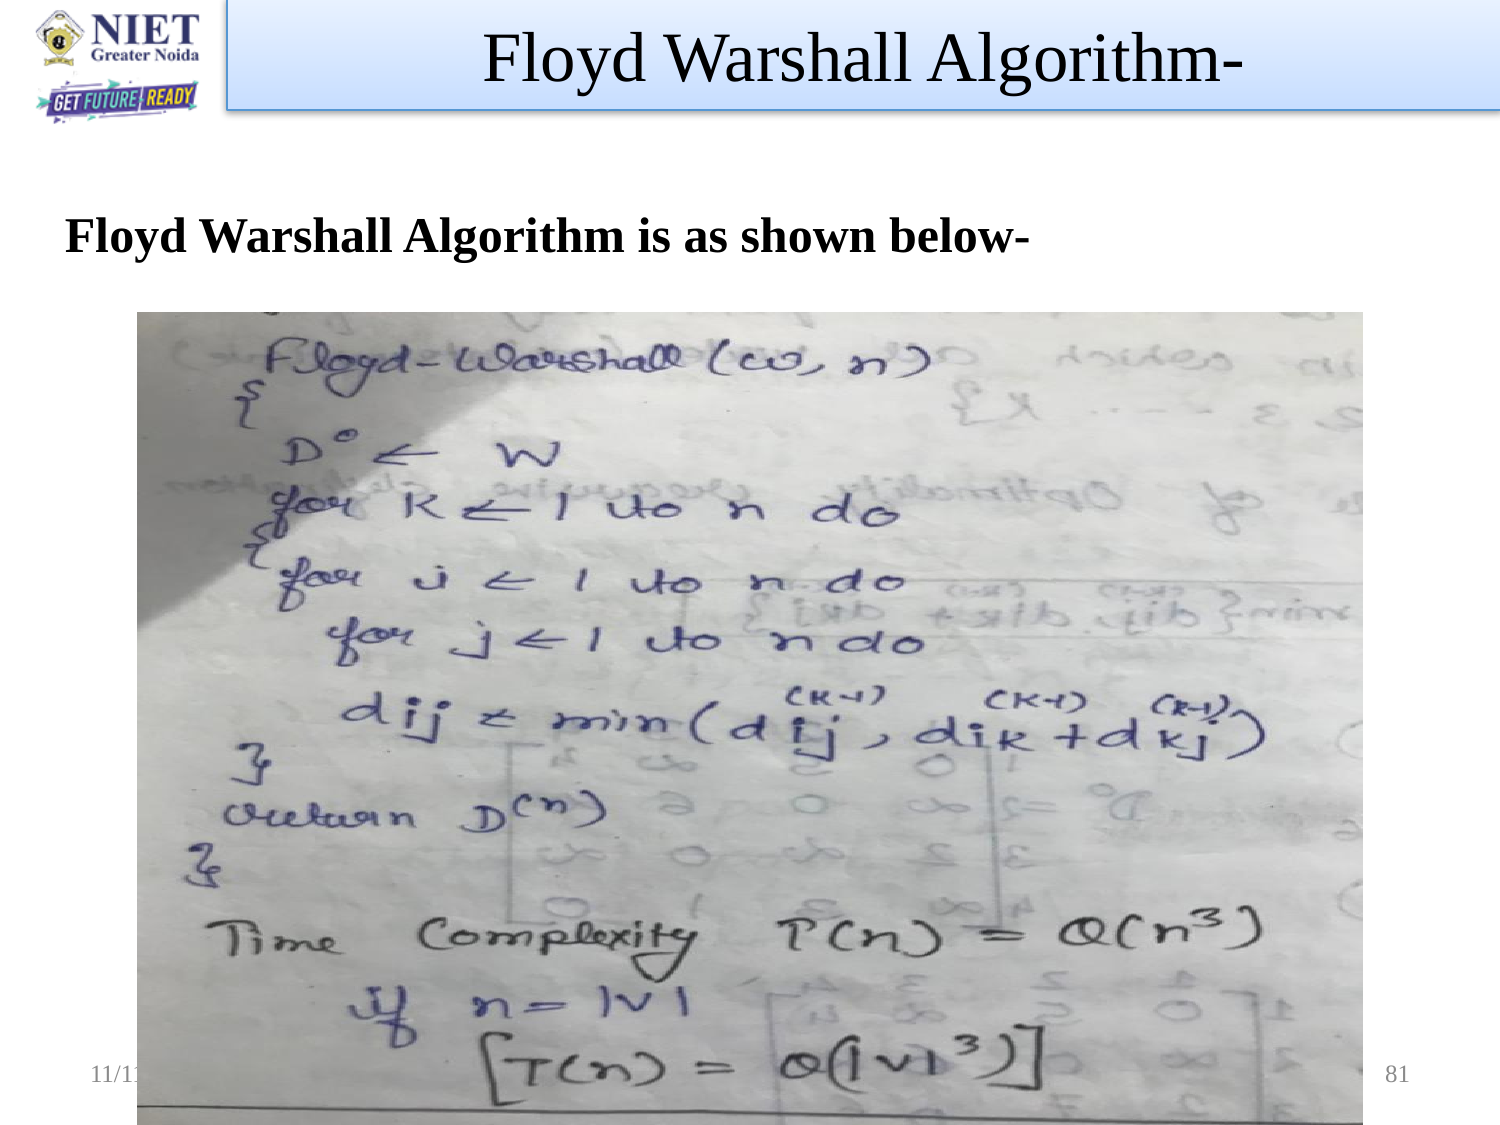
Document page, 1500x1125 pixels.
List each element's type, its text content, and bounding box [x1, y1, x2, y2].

text_box Floyd Warshall Algorithm is as shown below- [49, 149, 1388, 435]
slide_number 81 [1366, 1042, 1425, 1103]
picture [0, 0, 236, 135]
picture [137, 312, 1363, 1125]
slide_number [75, 1042, 132, 1103]
text_box Floyd Warshall Algorithm- [238, 0, 1500, 111]
